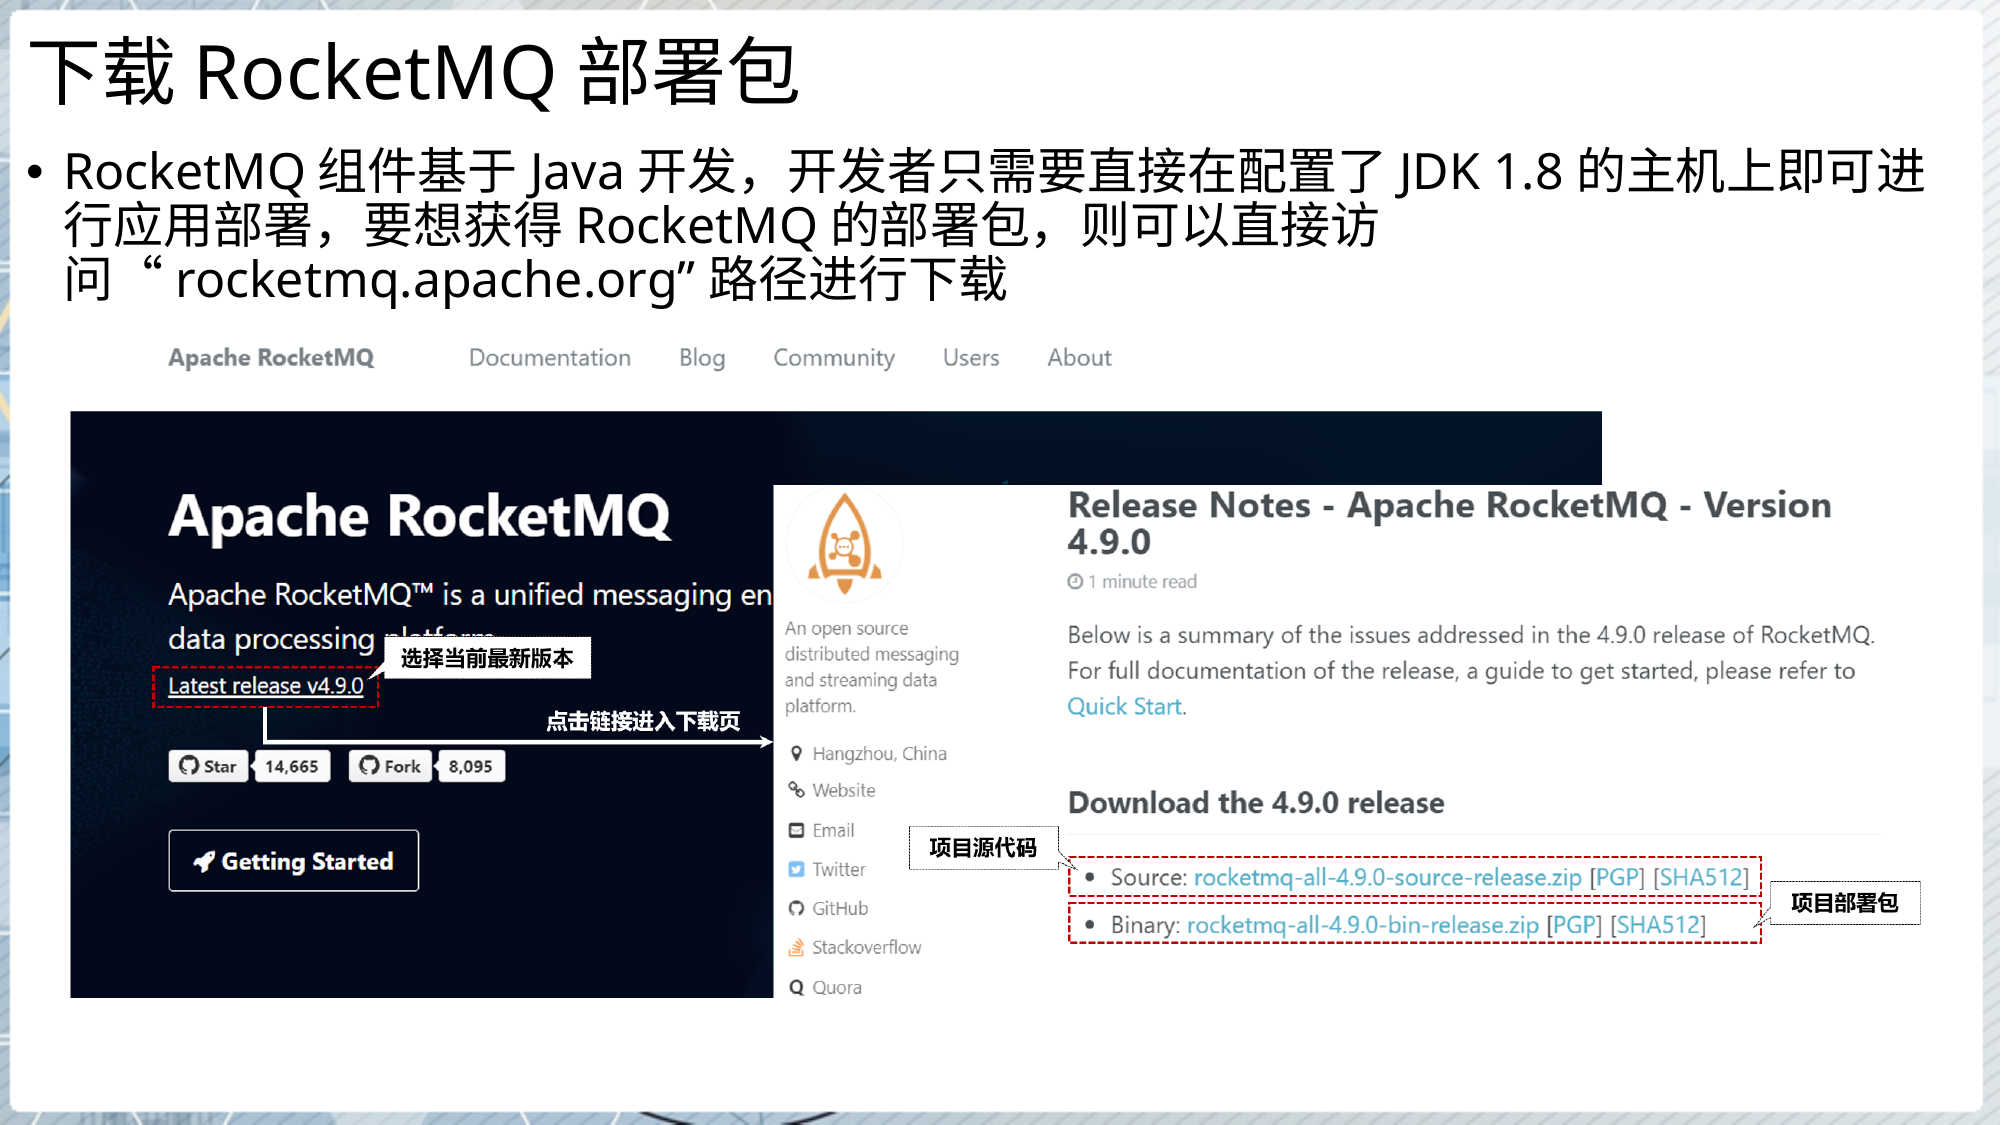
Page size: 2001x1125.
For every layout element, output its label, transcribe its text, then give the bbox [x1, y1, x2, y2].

list RocketMQ组件基于Java开发，开发者只需要直接在配置了JDK 1.8的主机上即可进行应用部署，要想获得RocketMQ的部署包，则可以直接访问“rocketmq.apache.org”路径进行下载 [11, 139, 1983, 1113]
picture [0, 0, 2000, 1125]
title 下载RocketMQ部署包 [11, 11, 1983, 139]
